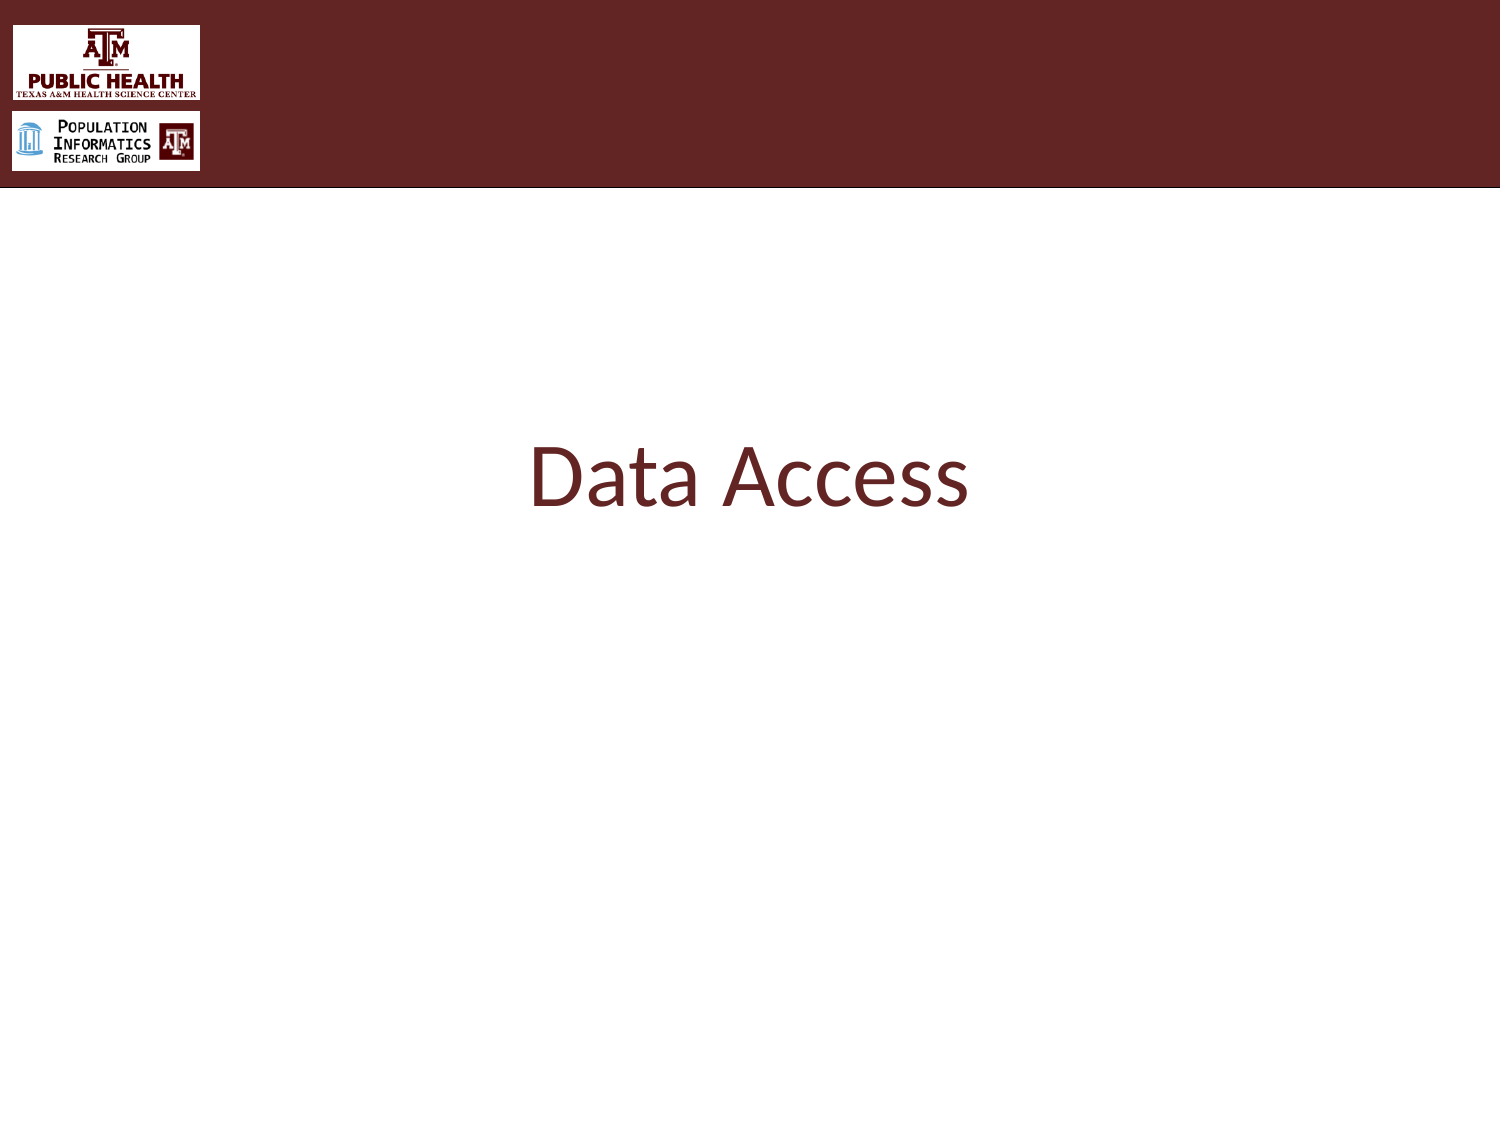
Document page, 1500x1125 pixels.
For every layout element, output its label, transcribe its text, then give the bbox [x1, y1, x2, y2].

picture [12, 111, 200, 171]
title Data Access [112, 349, 1388, 591]
picture [12, 25, 200, 100]
